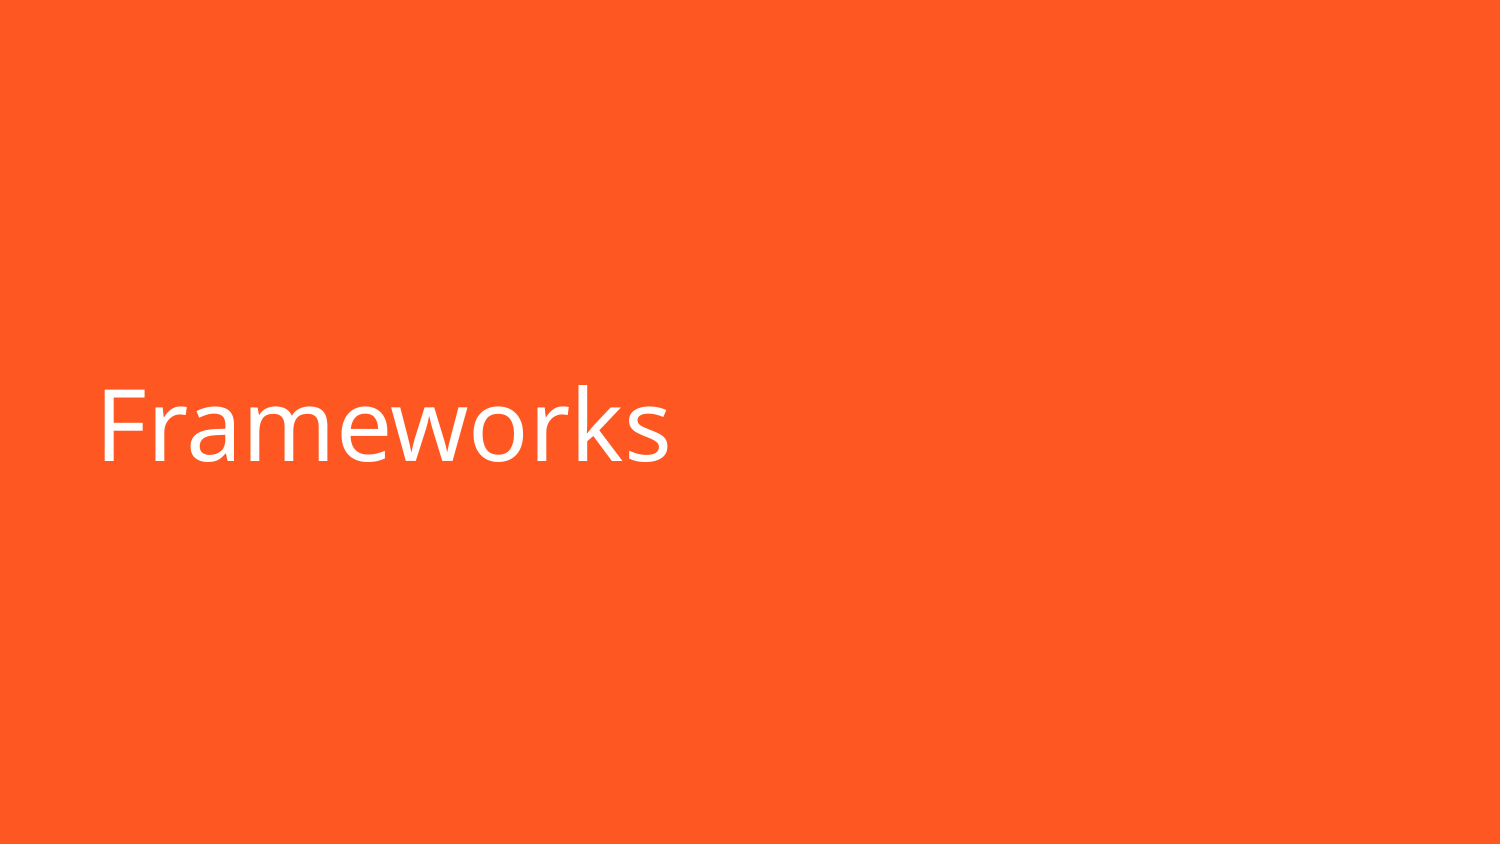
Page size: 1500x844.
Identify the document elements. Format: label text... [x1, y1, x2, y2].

title Frameworks [80, 86, 1013, 758]
